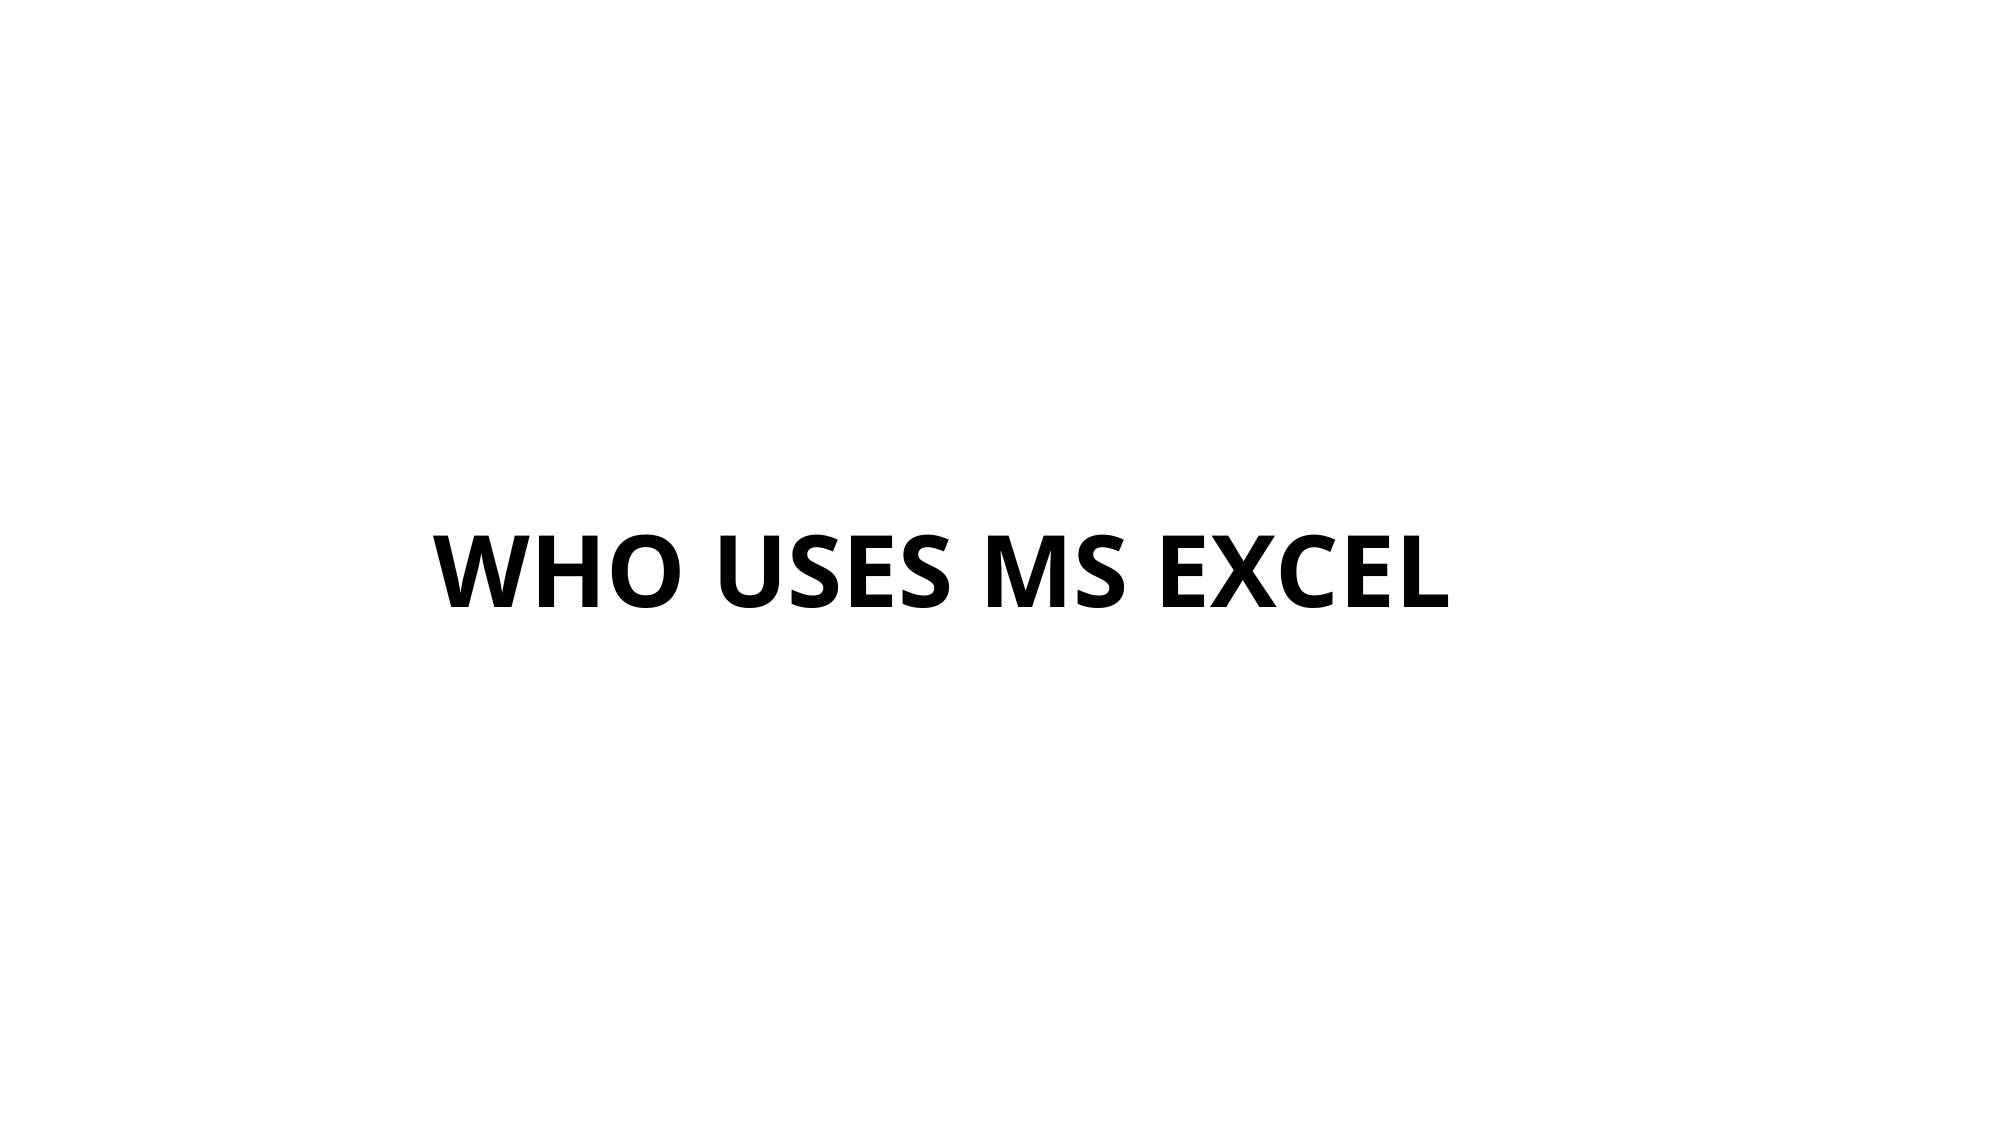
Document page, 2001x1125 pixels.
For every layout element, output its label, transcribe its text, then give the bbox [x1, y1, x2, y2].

title WHO USES MS EXCEL [418, 466, 2000, 685]
